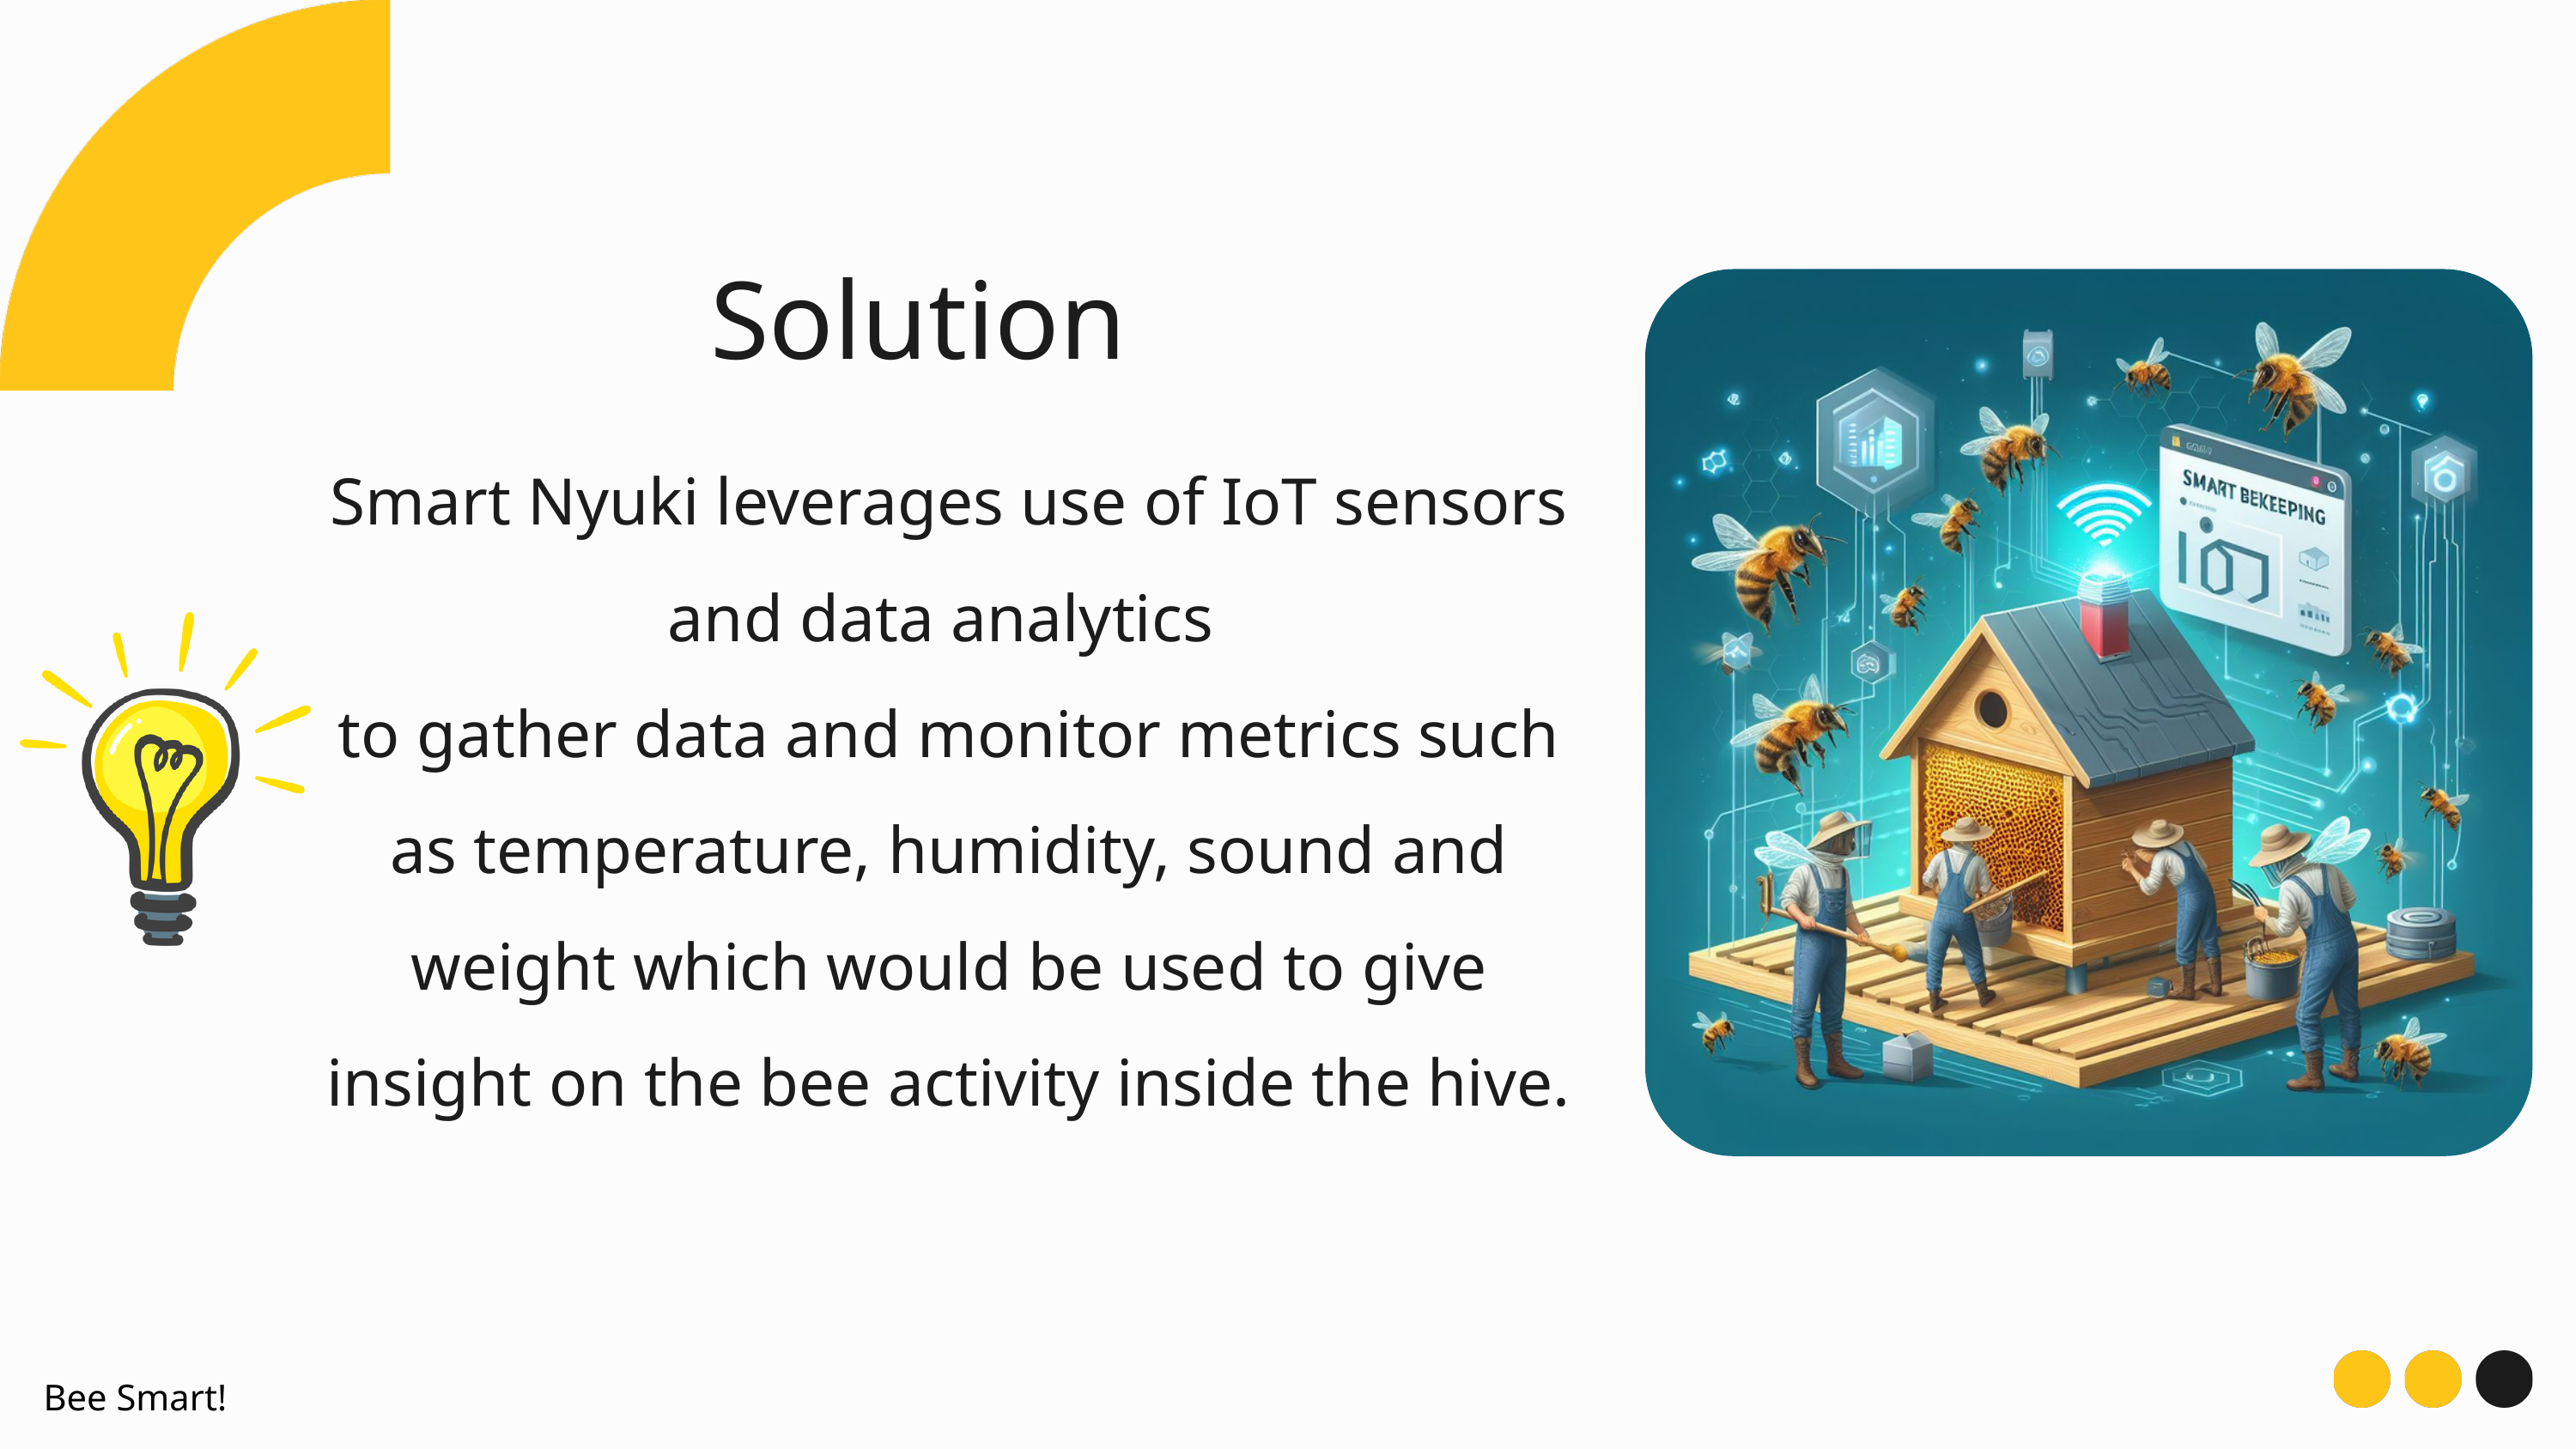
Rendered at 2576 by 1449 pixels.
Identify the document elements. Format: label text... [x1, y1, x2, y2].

text_box Smart Nyuki leverages use of IoT sensors and data analytics to gather data and monitor metrics such as temperature, humidity, sound and weight which would be used to give insight on the bee activity inside the hive. [310, 421, 1589, 1119]
text_box [0, 0, 391, 391]
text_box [1644, 269, 2533, 1157]
text_box Solution [710, 252, 1188, 381]
text_box Bee Smart! [43, 1374, 475, 1418]
text_box [2404, 1350, 2462, 1408]
text_box [2333, 1350, 2391, 1408]
text_box [20, 612, 310, 946]
text_box [2476, 1350, 2533, 1408]
